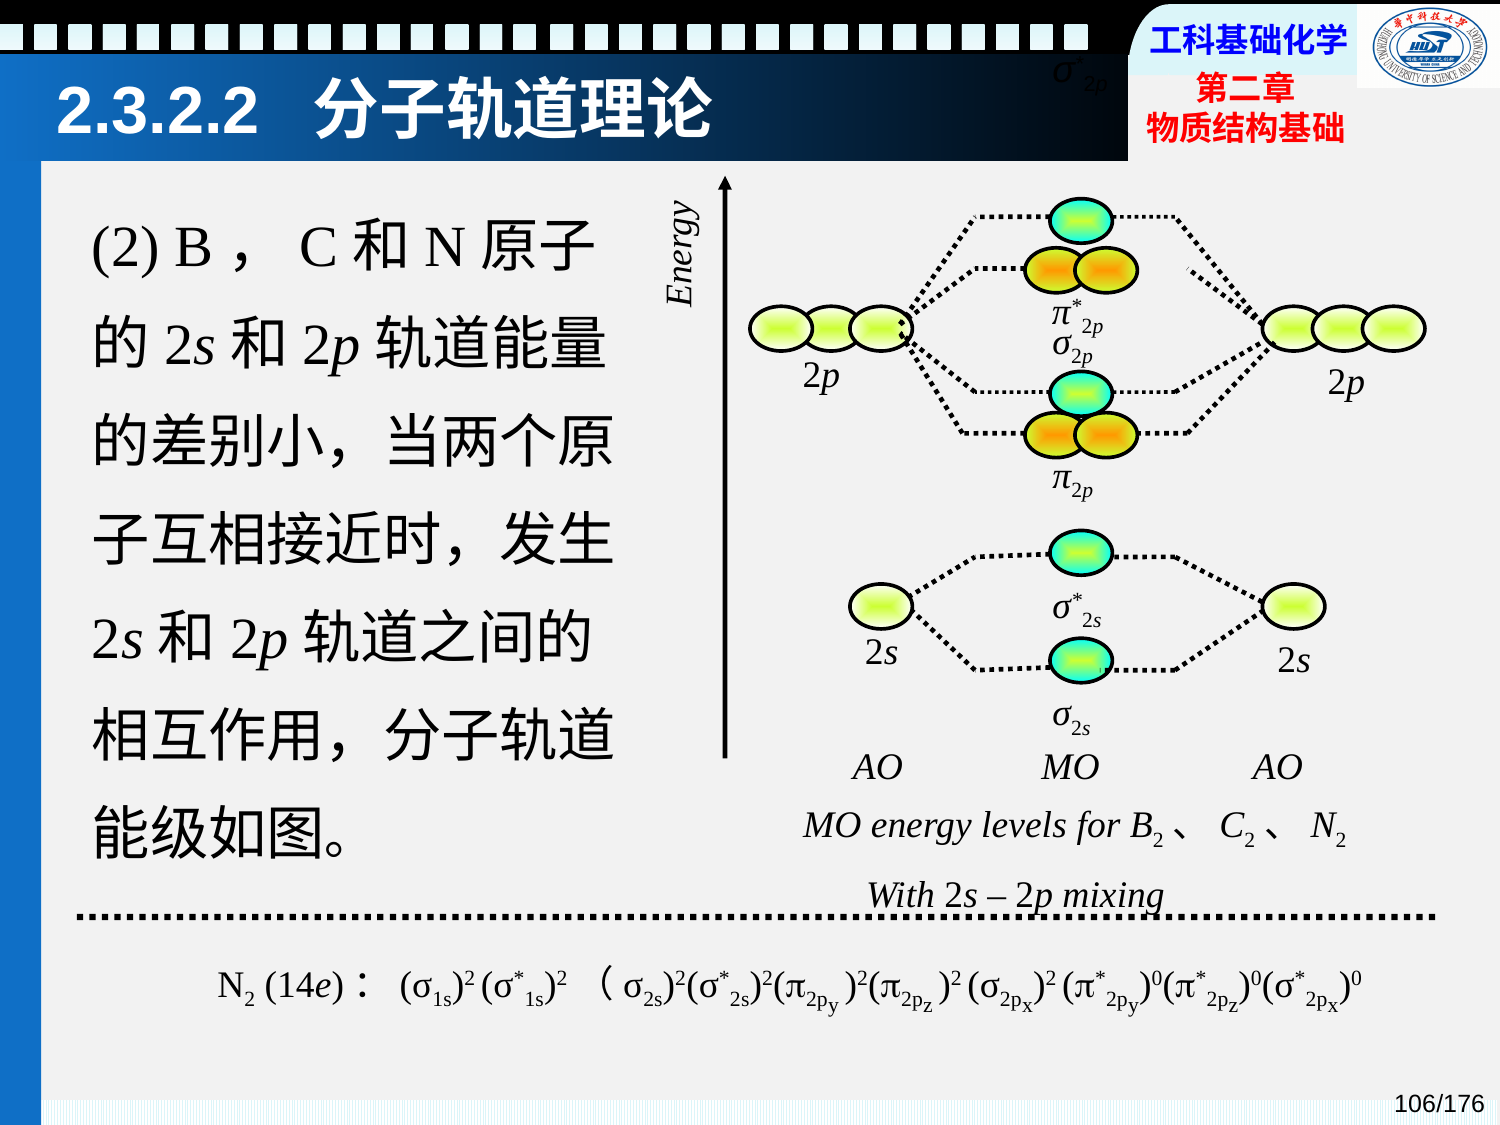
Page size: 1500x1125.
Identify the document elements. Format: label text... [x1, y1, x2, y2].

picture [1357, 4, 1500, 88]
title 2.3.2.2 分子轨道理论 [41, 51, 1117, 163]
text_box N2 (14e)：(σ1s)2 (σ*1s)2（σ2s)2(σ*2s)2(2py )2(2pz )2 (σ2px)2 (*2py)0(*2pz)0(σ*2px)0 [79, 952, 1500, 1025]
text_box (2) B，C和N原子的2s和2p轨道能量的差别小，当两个原子互相接近时，发生2s和2p轨道之间的相互作用，分子轨道能级如图。 [76, 172, 632, 874]
text_box σ*2p [1037, 37, 1199, 104]
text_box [646, 175, 1451, 924]
